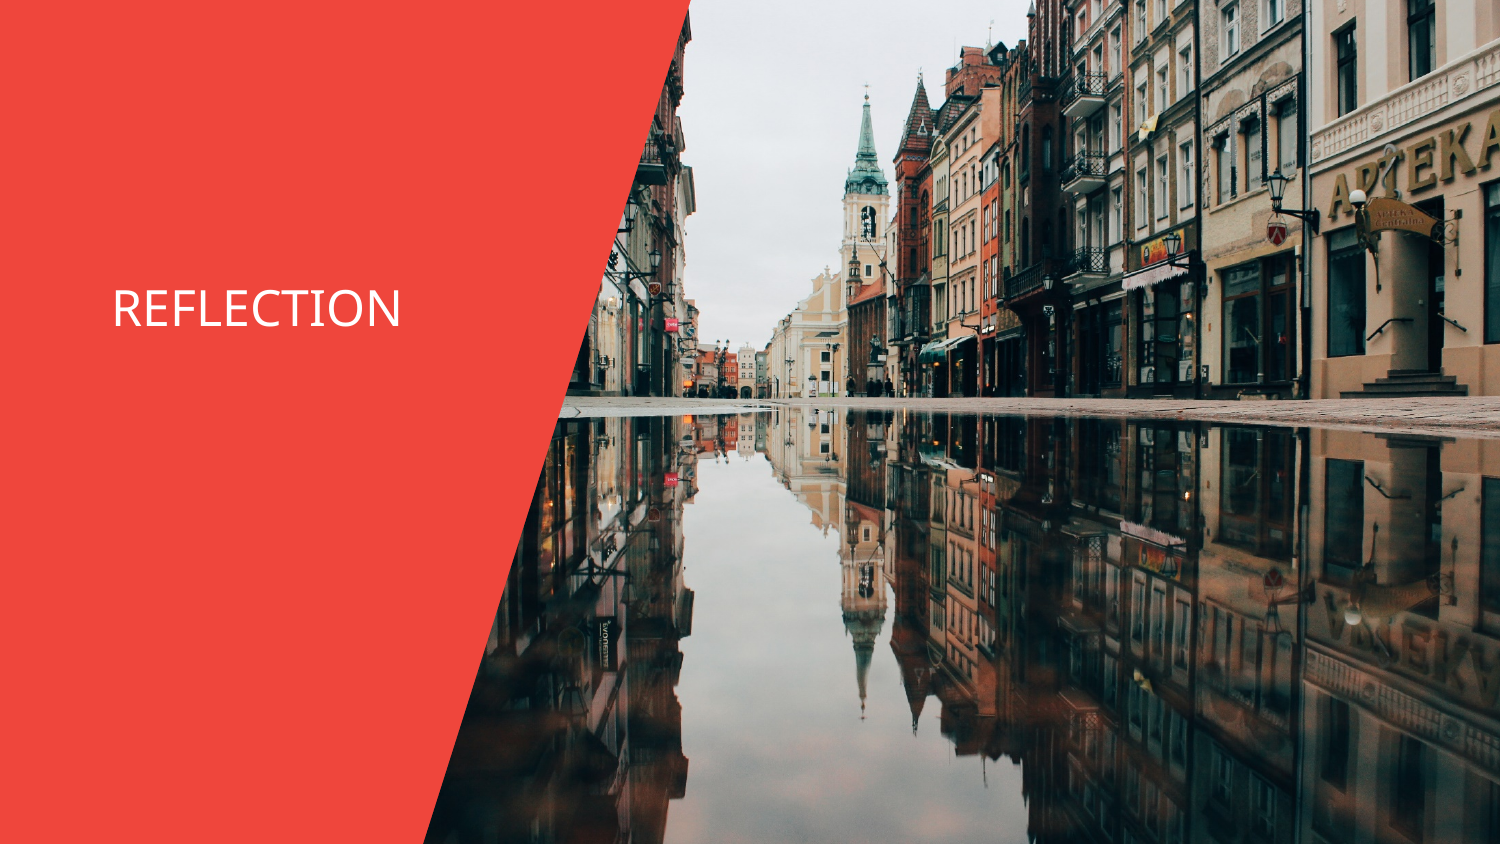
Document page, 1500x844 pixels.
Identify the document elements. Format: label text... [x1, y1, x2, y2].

title REFLECTION [96, 122, 422, 345]
picture [422, 0, 1500, 844]
